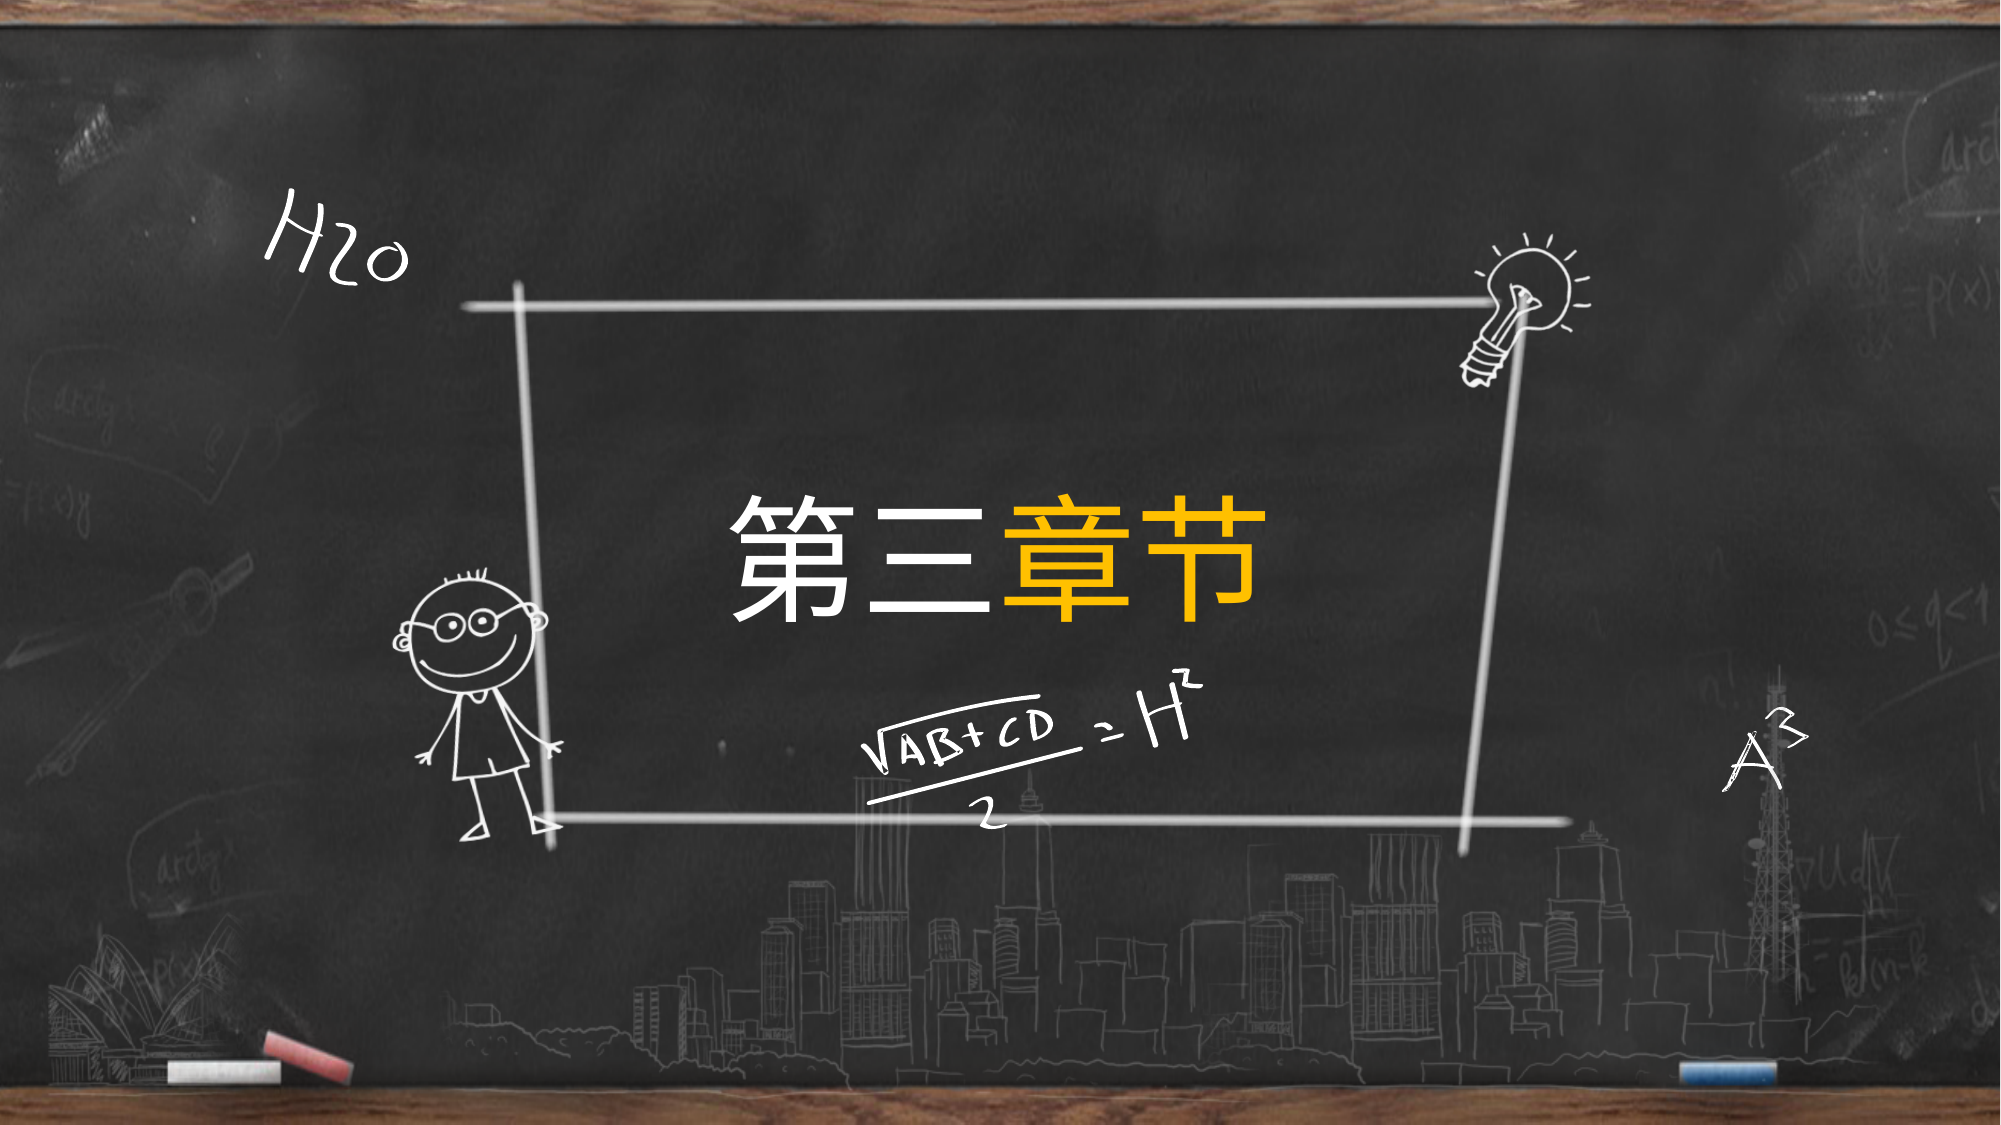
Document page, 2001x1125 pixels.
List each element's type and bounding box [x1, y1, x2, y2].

picture [0, 0, 2001, 1125]
text_box [259, 205, 404, 297]
